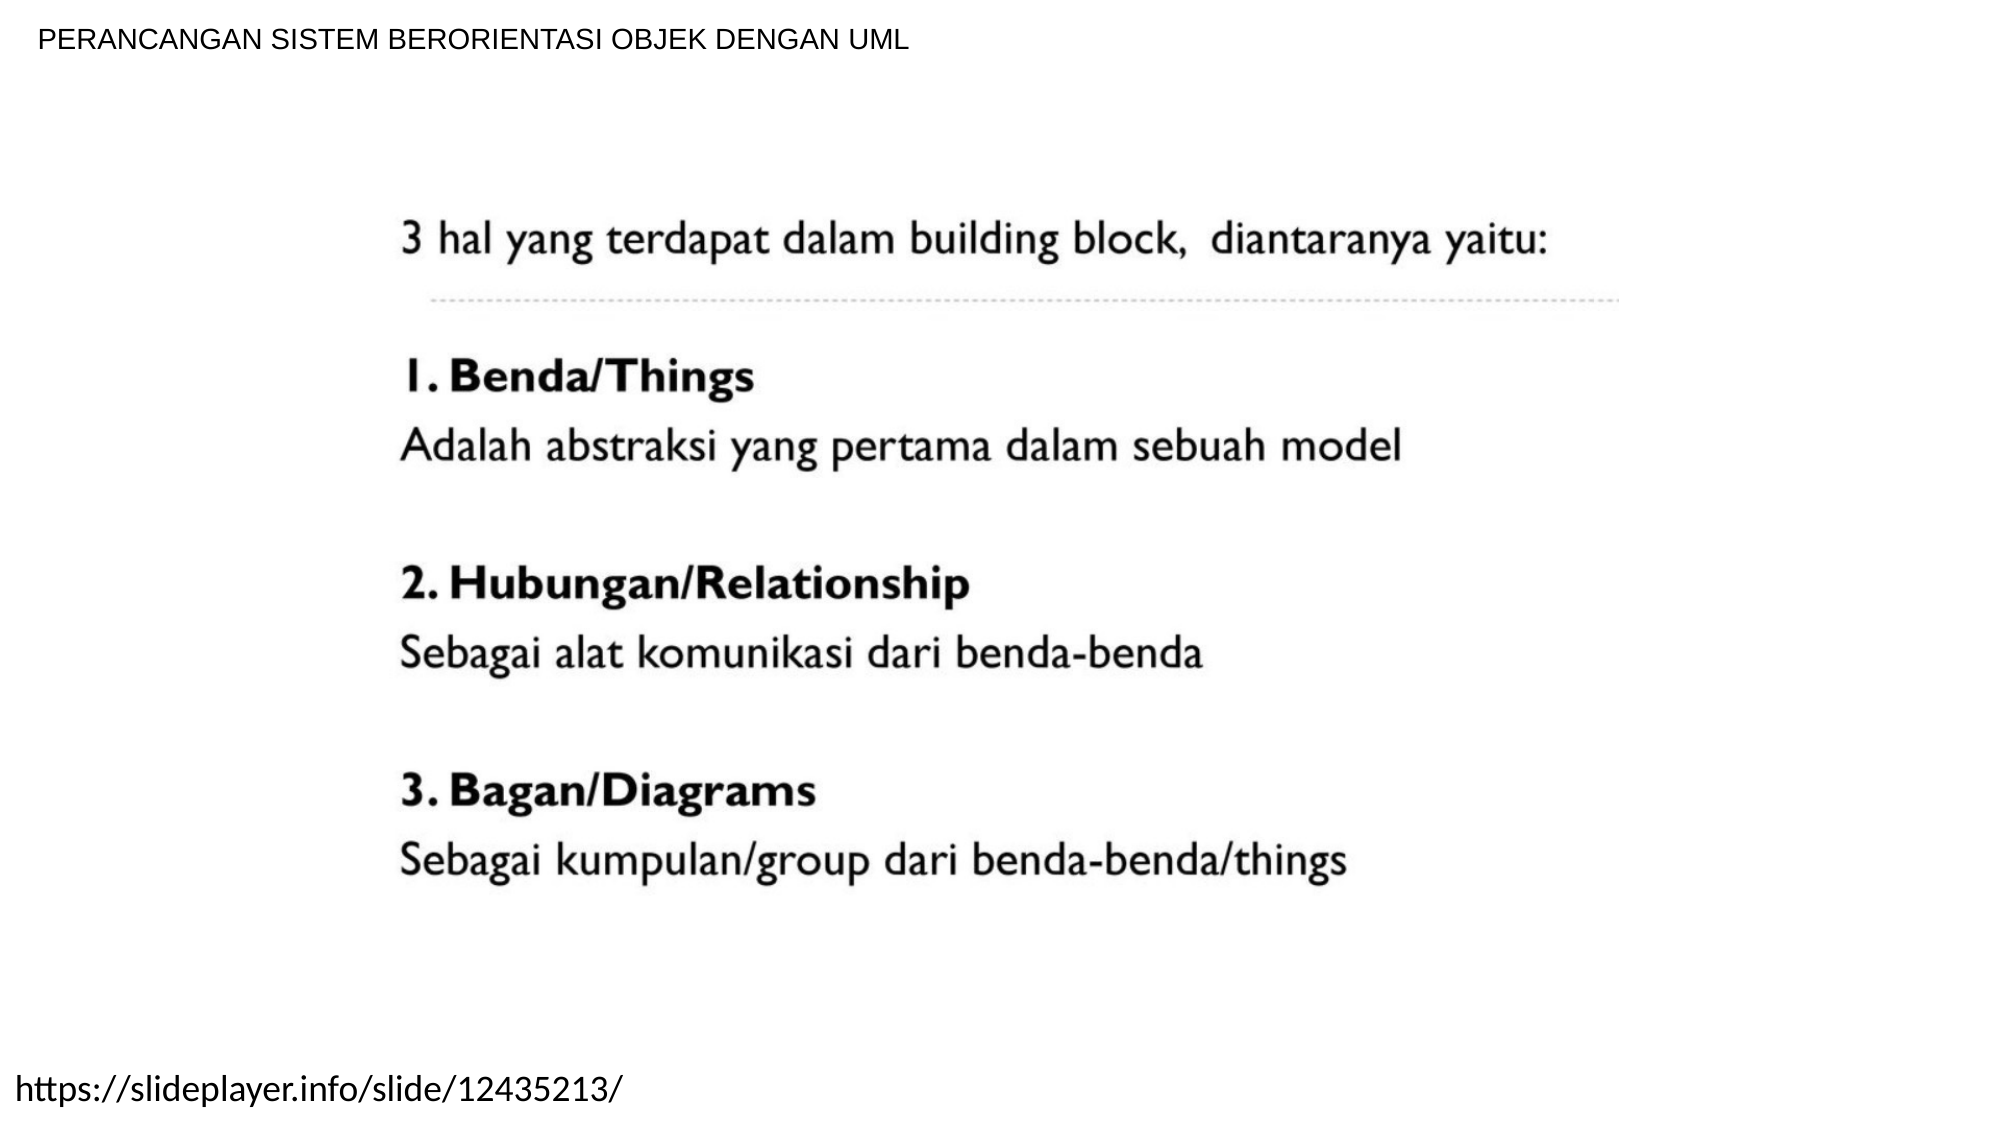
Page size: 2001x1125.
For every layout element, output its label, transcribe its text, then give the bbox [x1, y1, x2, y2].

picture [381, 194, 1619, 931]
text_box https://slideplayer.info/slide/12435213/ [0, 1057, 1001, 1117]
title PERANCANGAN SISTEM BERORIENTASI OBJEK DENGAN UML [0, 7, 949, 99]
